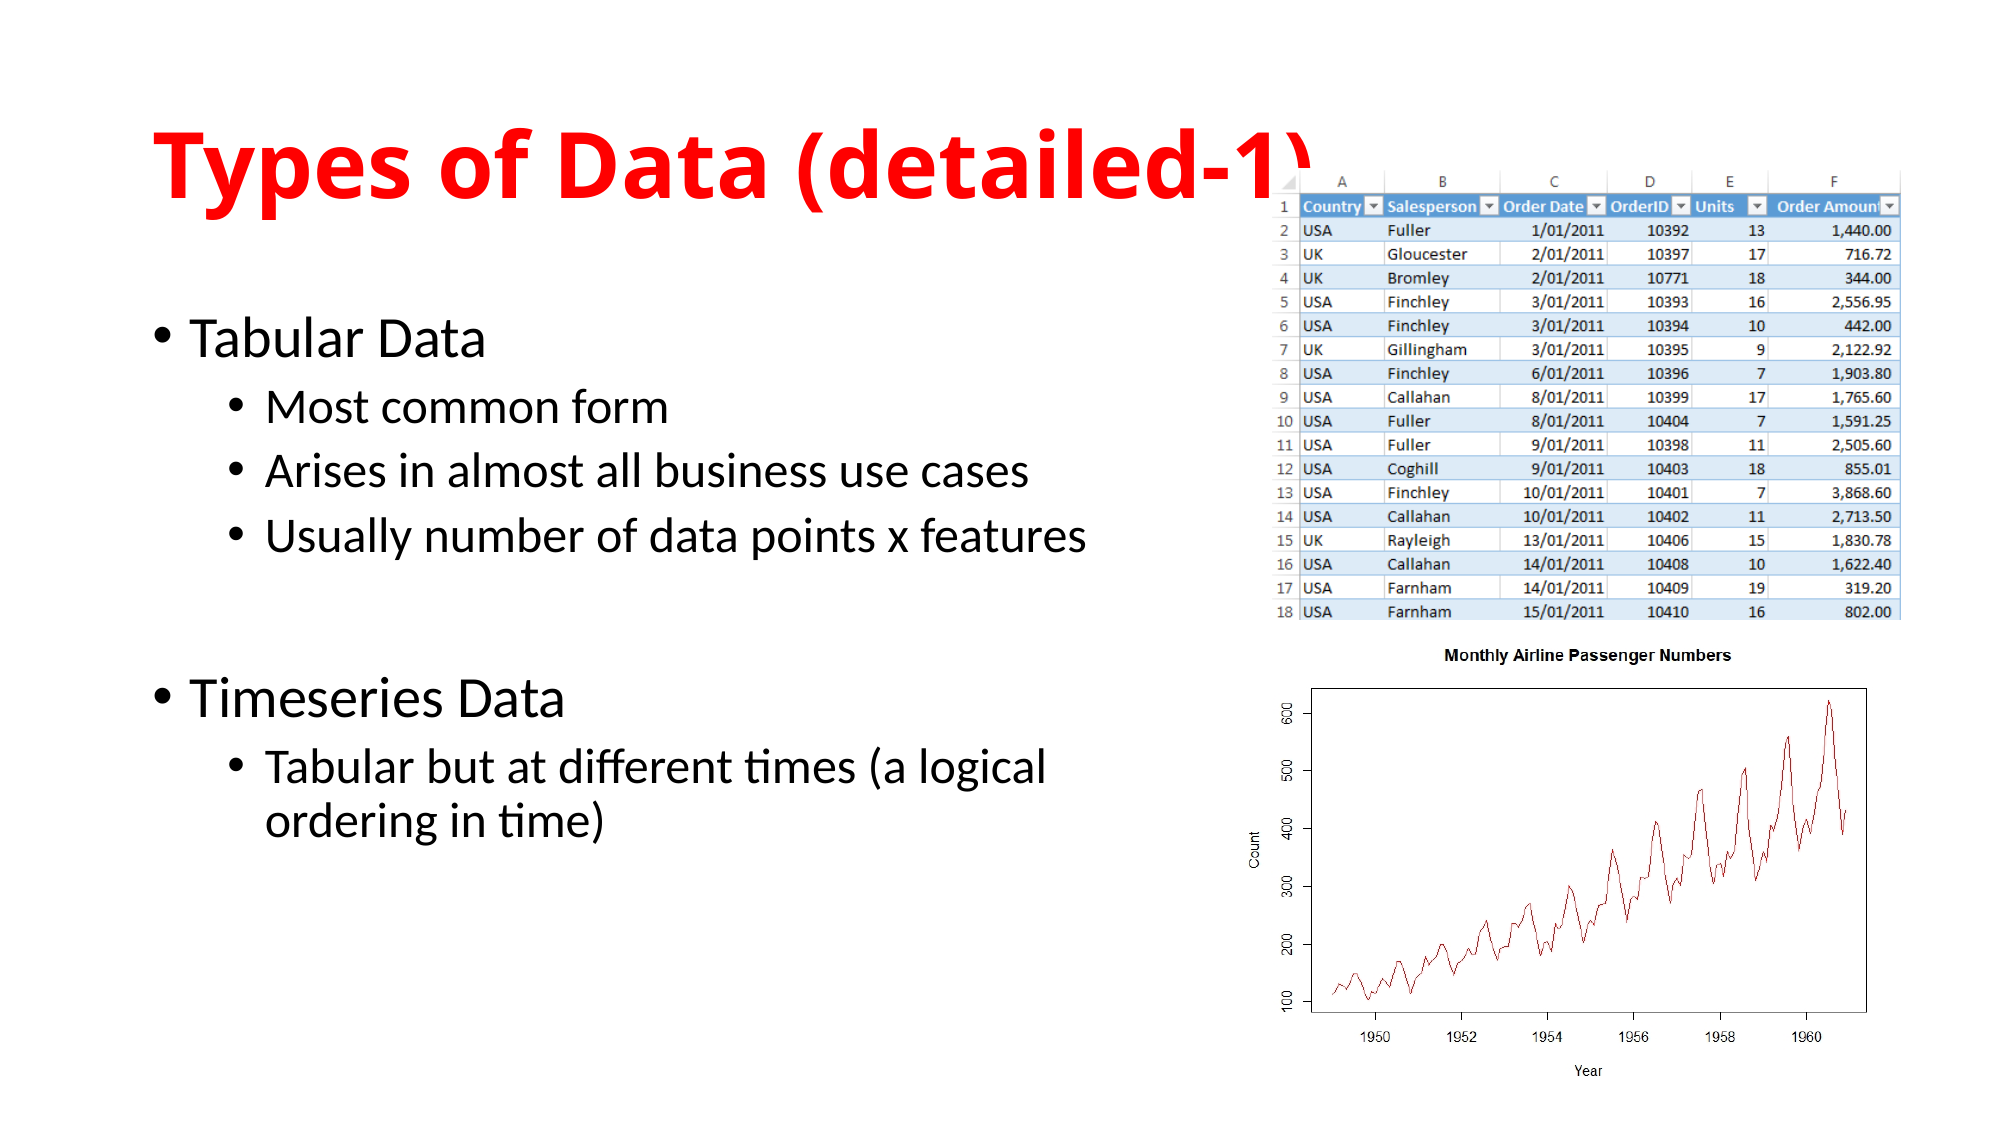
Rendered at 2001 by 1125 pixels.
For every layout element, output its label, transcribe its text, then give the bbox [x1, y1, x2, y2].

picture [1243, 168, 1901, 1096]
list Tabular Data Most common form Arises in almost all business use cases Usually number of data points x features Timeseries Data Tabular but at different times (a logical ordering in time) [137, 299, 1215, 1014]
title Types of Data (detailed-1) [137, 59, 1863, 278]
